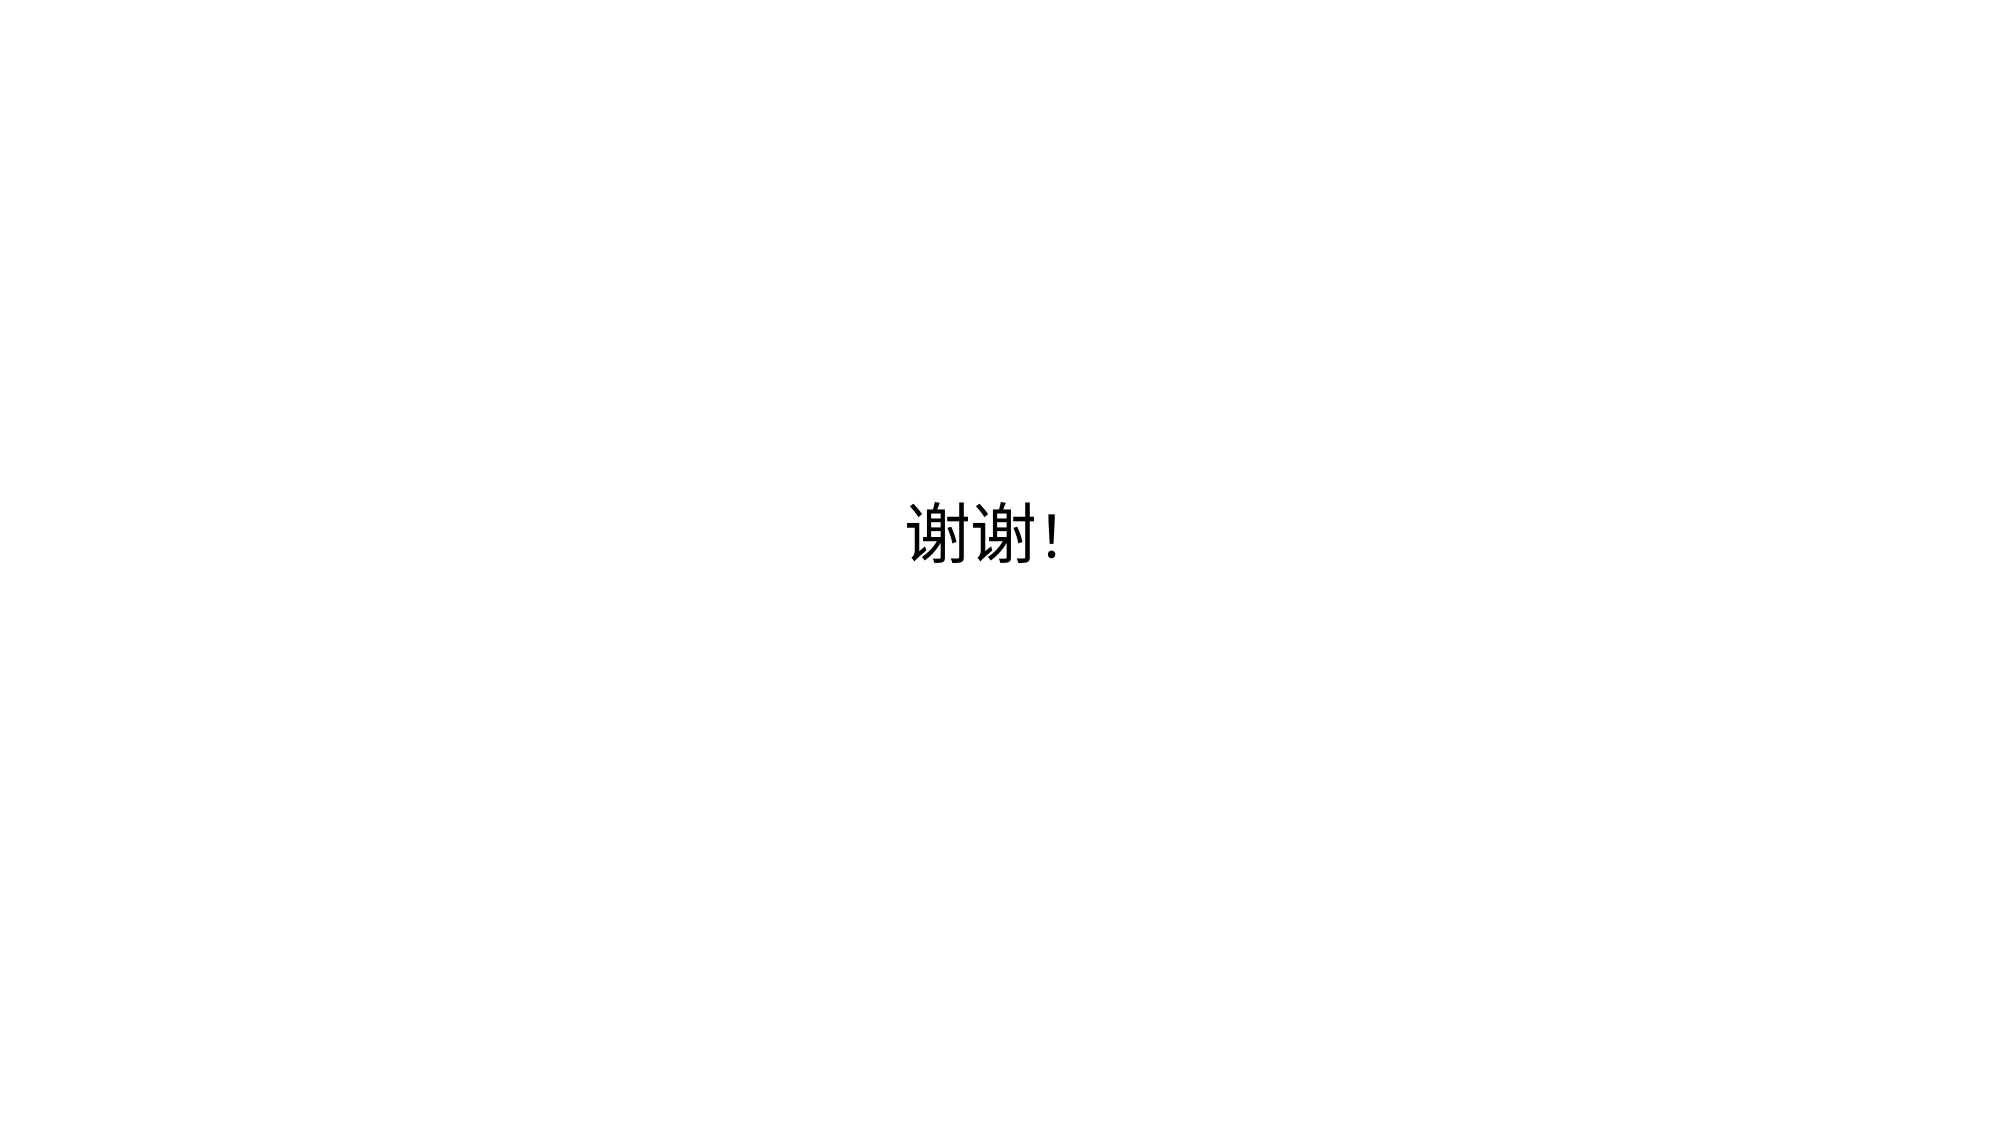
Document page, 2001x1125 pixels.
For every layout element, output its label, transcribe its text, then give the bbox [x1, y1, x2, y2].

list 谢谢！ [137, 299, 1863, 1014]
